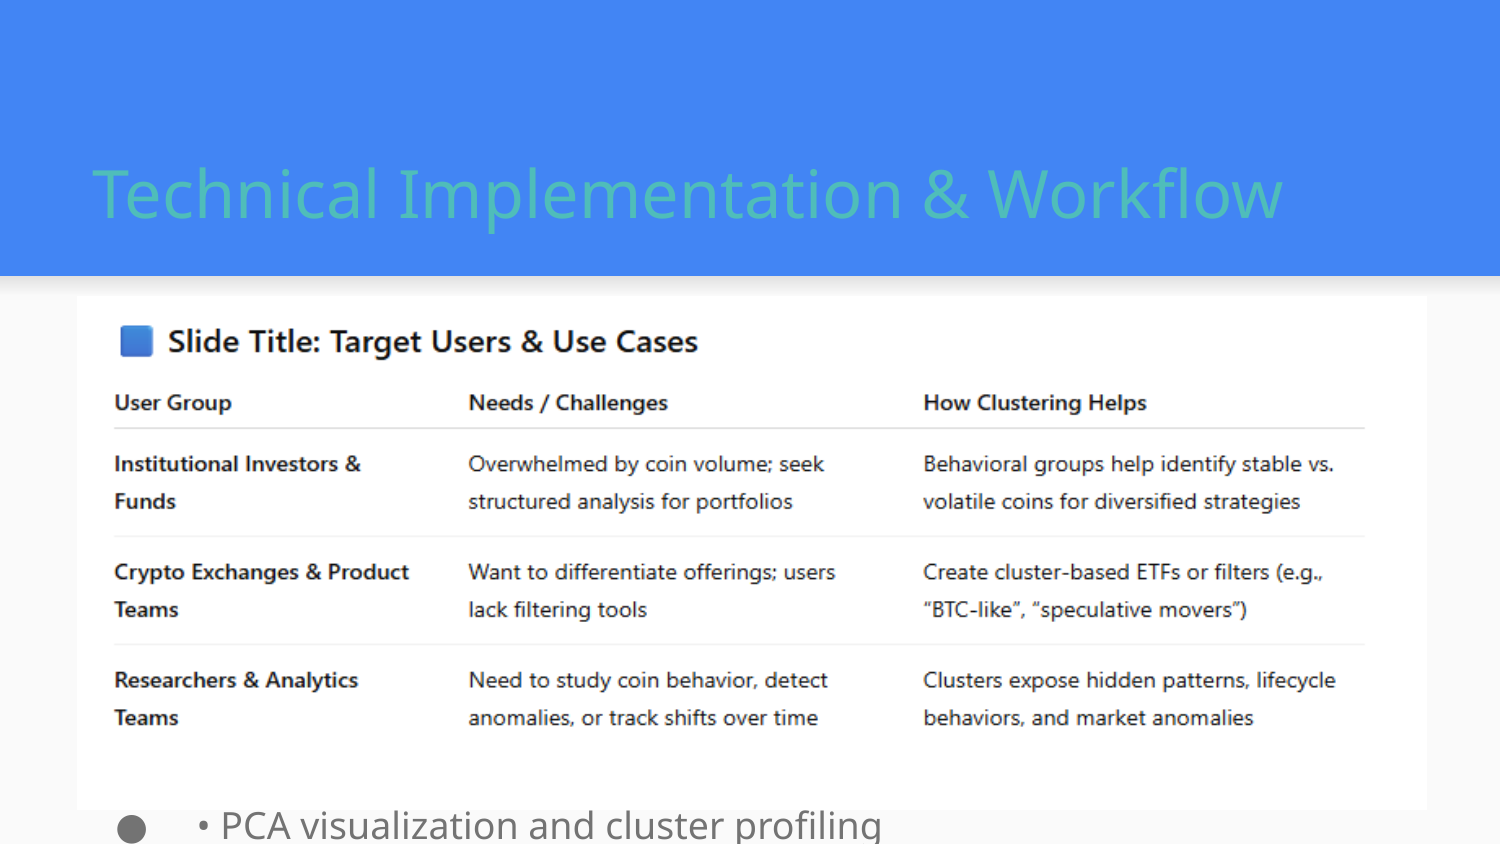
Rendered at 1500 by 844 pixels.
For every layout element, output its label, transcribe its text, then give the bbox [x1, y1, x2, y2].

title Technical Implementation & Workflow [77, 121, 1427, 248]
picture [77, 296, 1427, 810]
